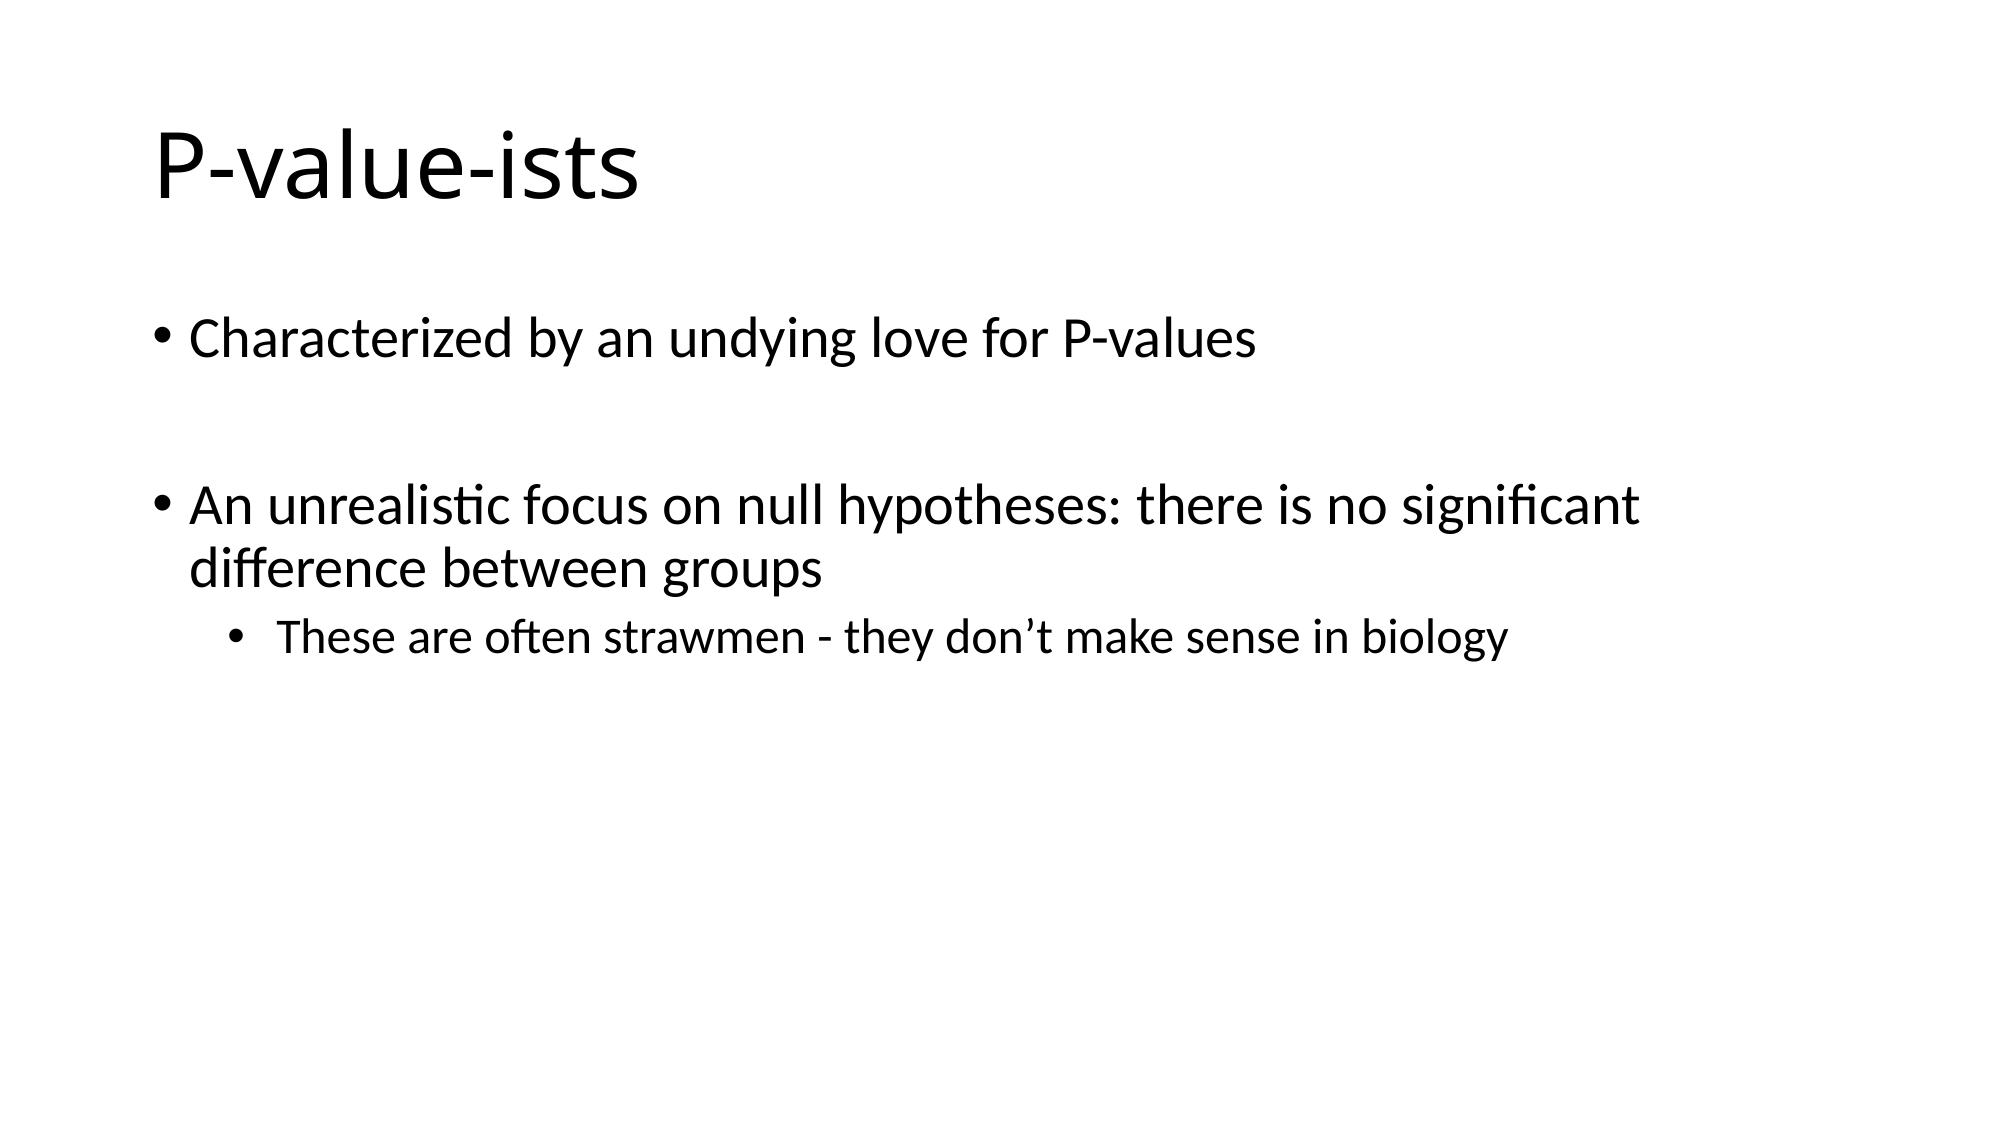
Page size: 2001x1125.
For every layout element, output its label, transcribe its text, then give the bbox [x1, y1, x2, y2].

title P-value-ists [137, 59, 1863, 278]
list Characterized by an undying love for P-values An unrealistic focus on null hypotheses: there is no significant difference between groups These are often strawmen - they don’t make sense in biology [137, 299, 1863, 1014]
